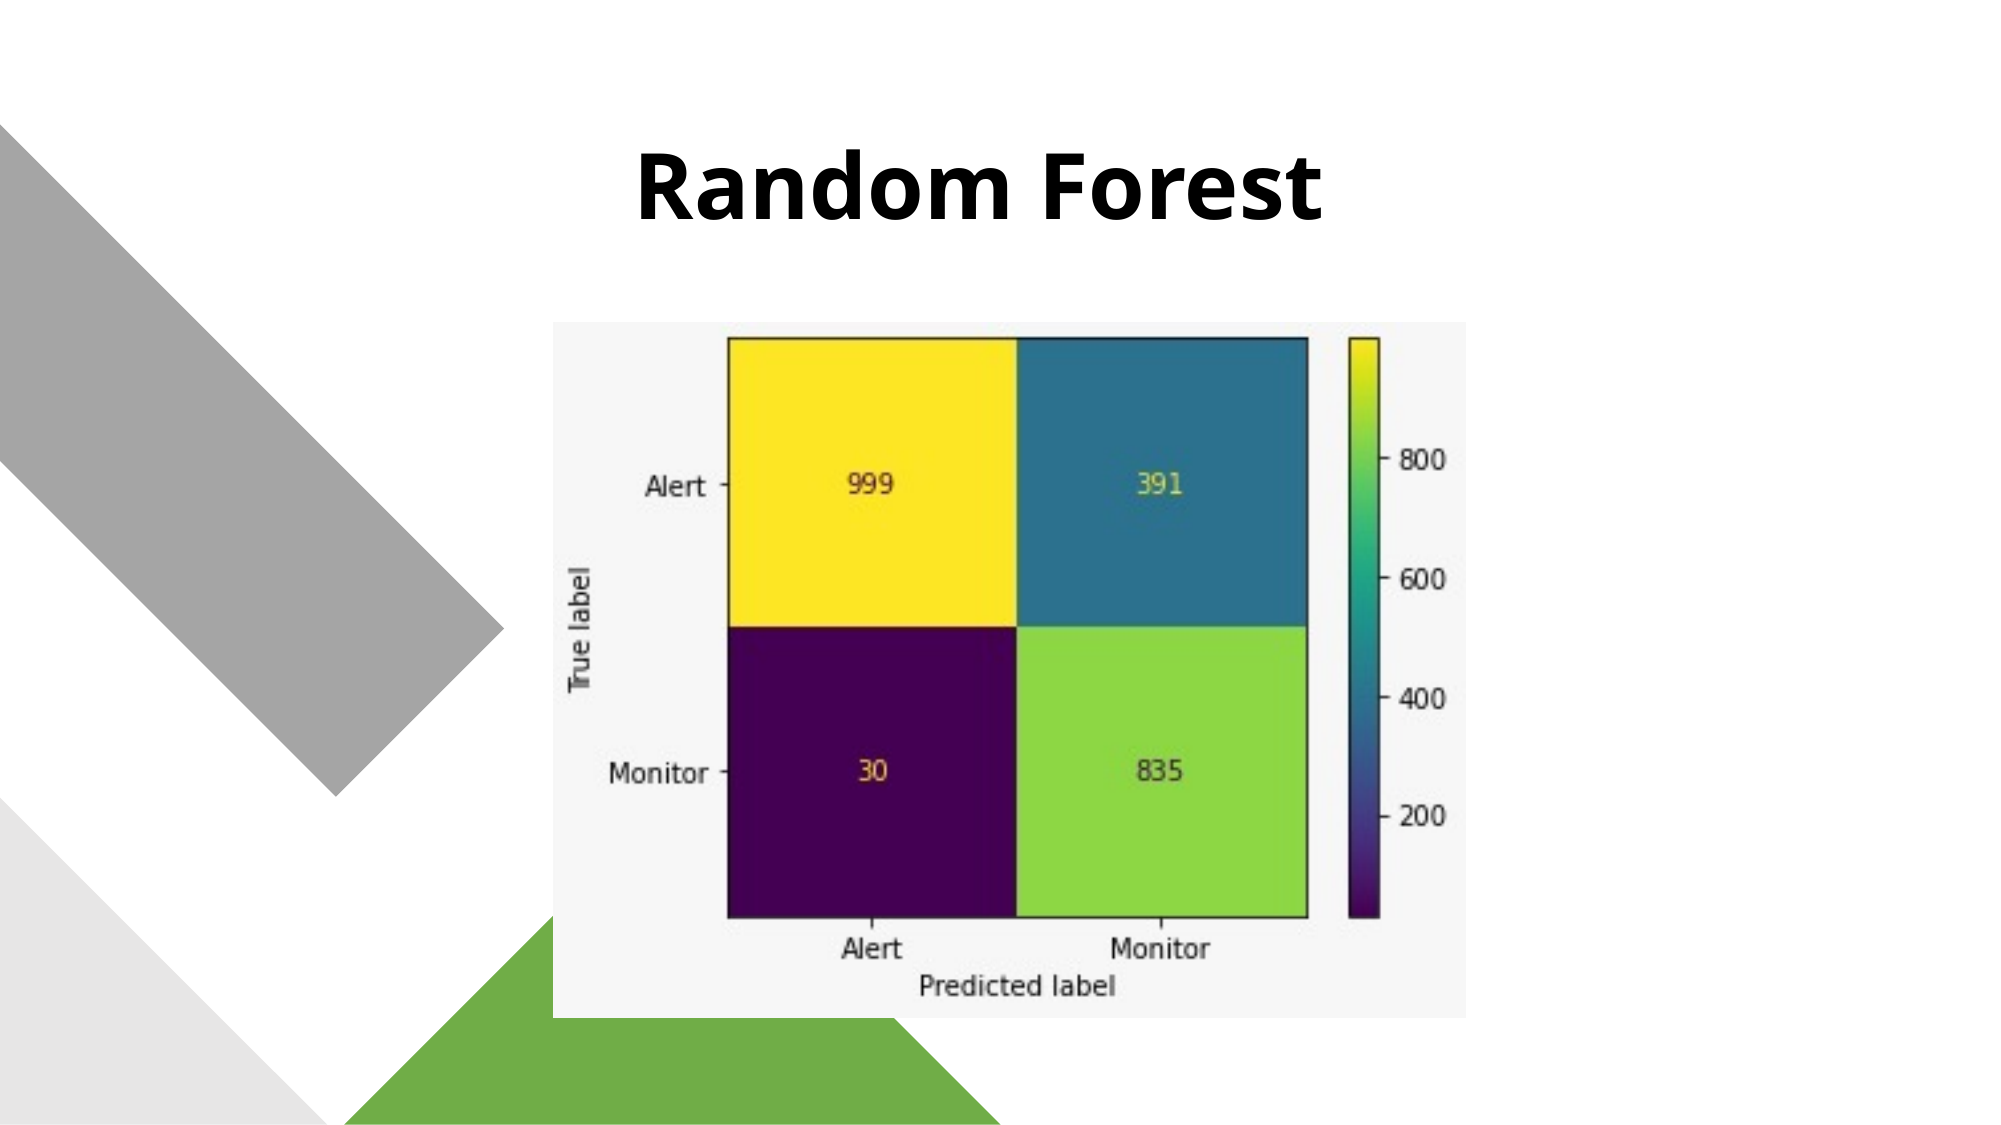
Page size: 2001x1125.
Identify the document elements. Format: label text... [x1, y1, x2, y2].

text_box [974, 537, 1497, 1060]
picture [553, 322, 1467, 1018]
title Random Forest [633, 107, 1456, 239]
